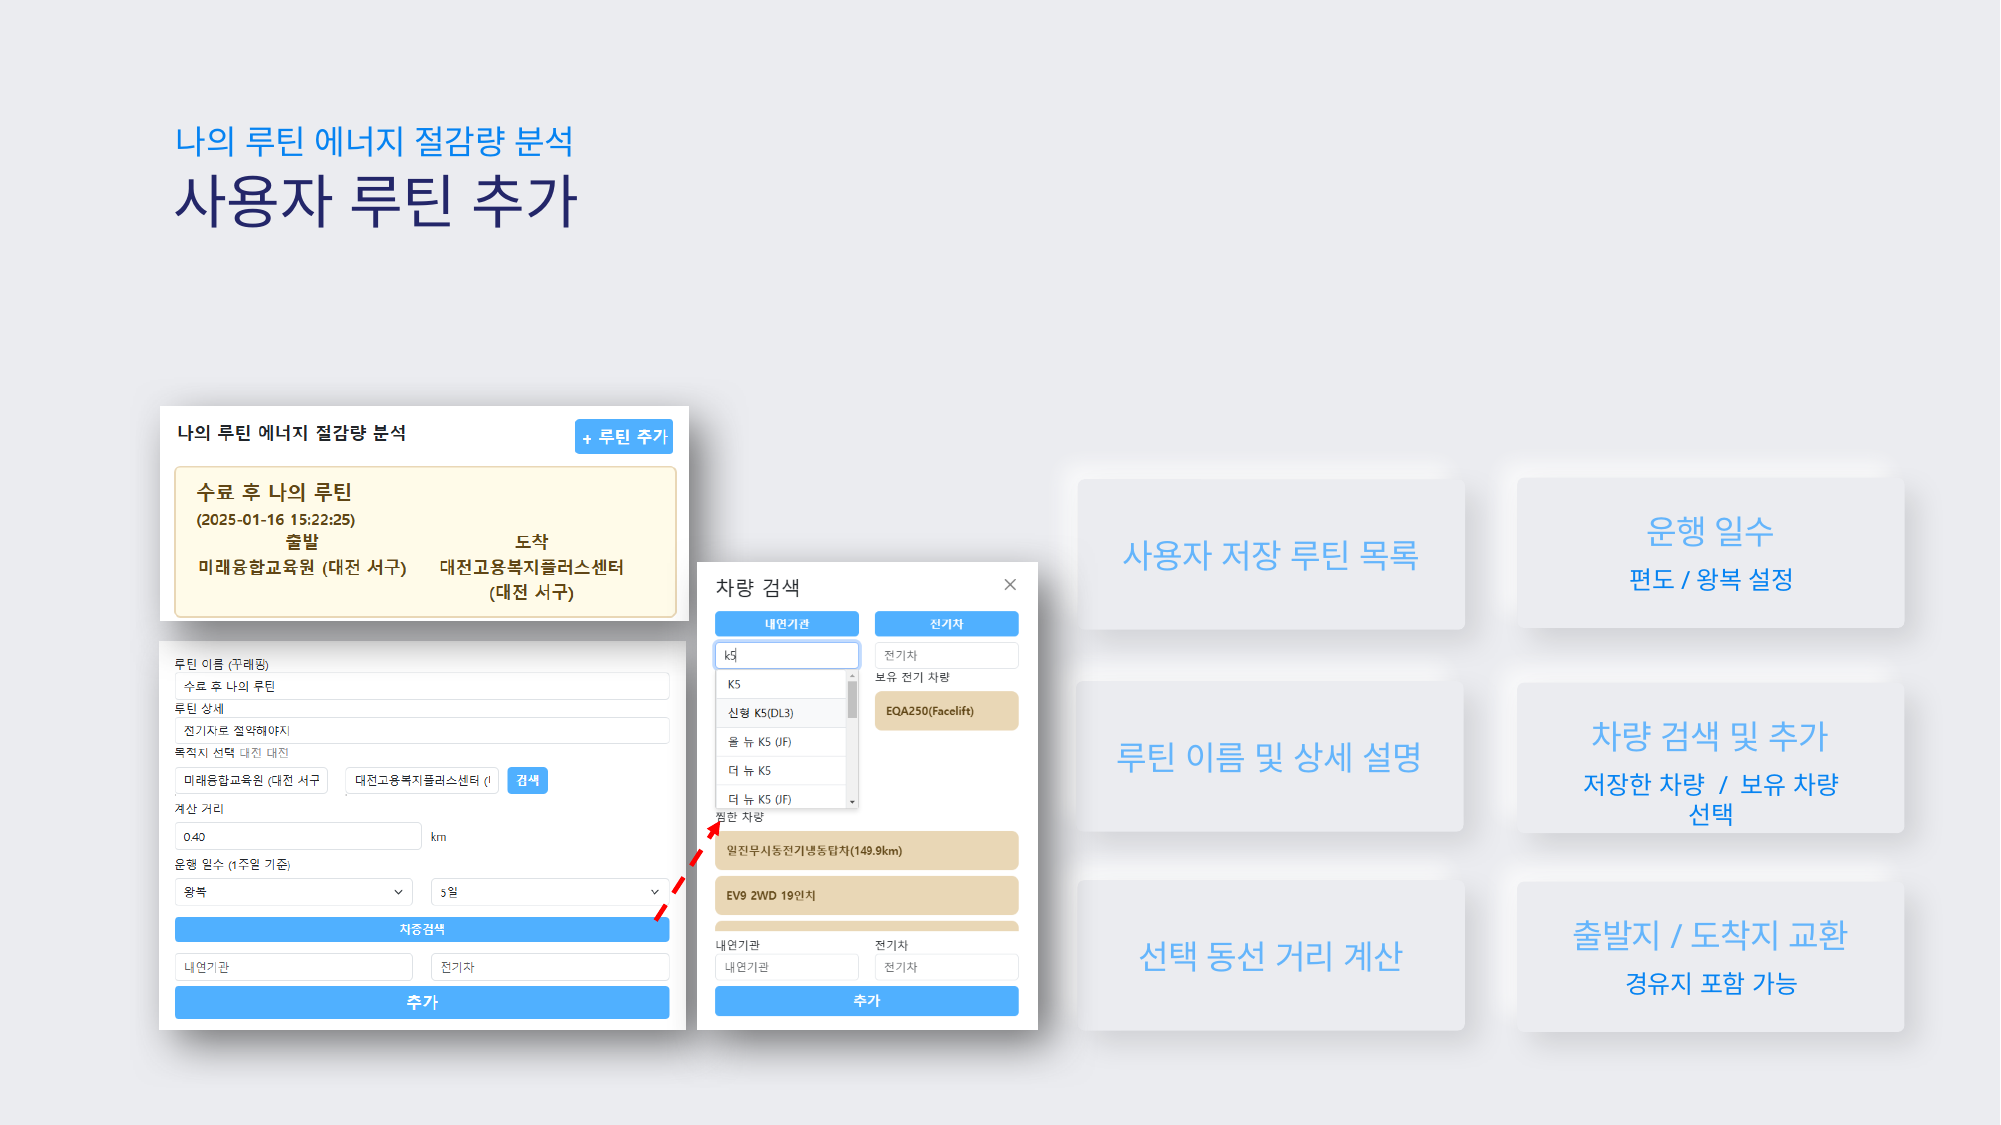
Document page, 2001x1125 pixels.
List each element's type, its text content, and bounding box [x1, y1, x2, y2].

picture [160, 406, 689, 621]
text_box 사용자 루틴 추가 [173, 165, 579, 236]
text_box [1076, 681, 1464, 833]
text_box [1517, 881, 1905, 1033]
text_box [1517, 682, 1905, 834]
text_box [1517, 477, 1905, 629]
picture [697, 562, 1038, 1030]
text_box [655, 820, 721, 921]
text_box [1077, 880, 1466, 1032]
picture [159, 641, 686, 1030]
text_box 나의 루틴 에너지 절감량 분석 [175, 120, 576, 161]
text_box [1078, 479, 1466, 631]
